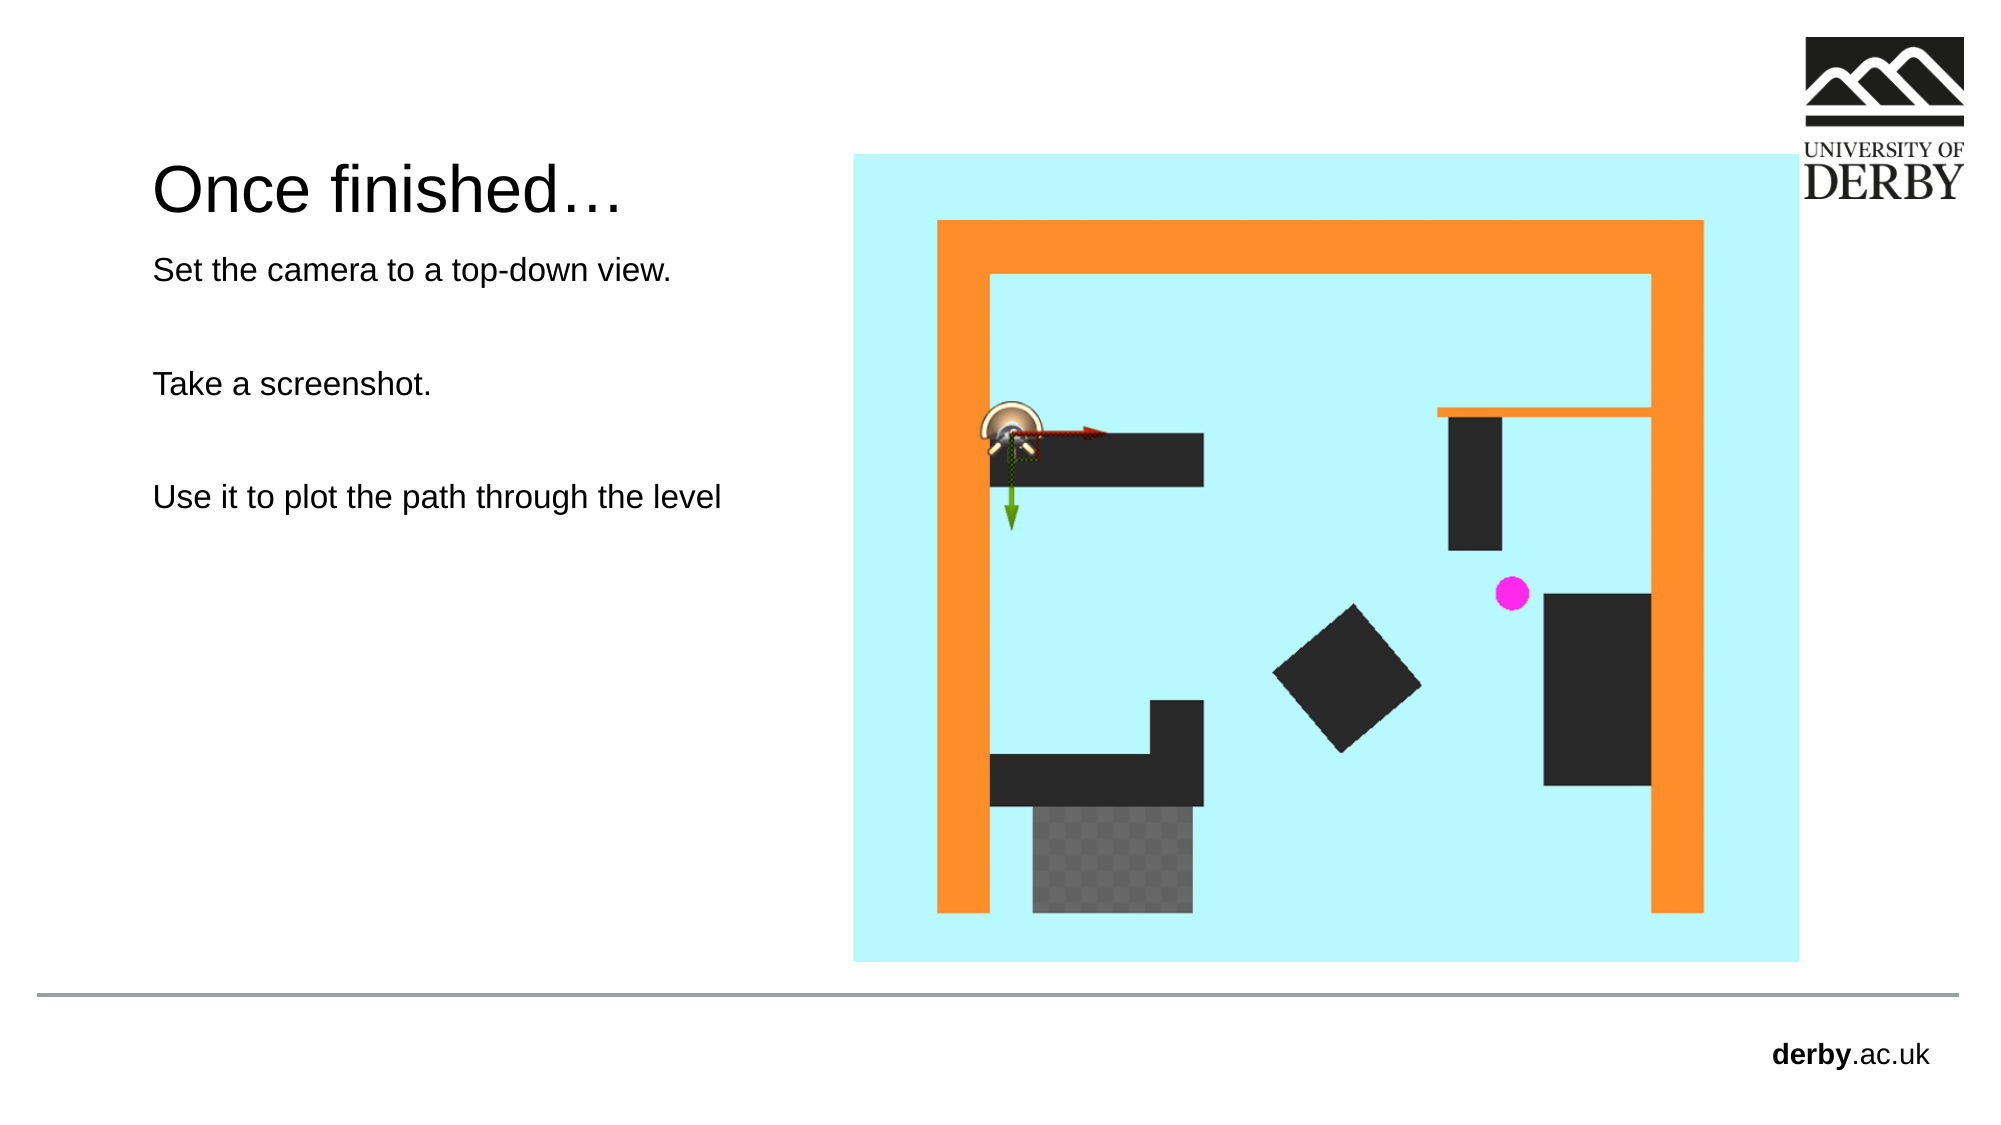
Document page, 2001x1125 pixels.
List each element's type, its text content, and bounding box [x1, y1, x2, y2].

picture [1804, 37, 1964, 199]
picture [853, 154, 1800, 962]
title Once finished… [137, 75, 832, 235]
list Set the camera to a top-down view. Take a screenshot. Use it to plot the path through the level [137, 245, 832, 963]
